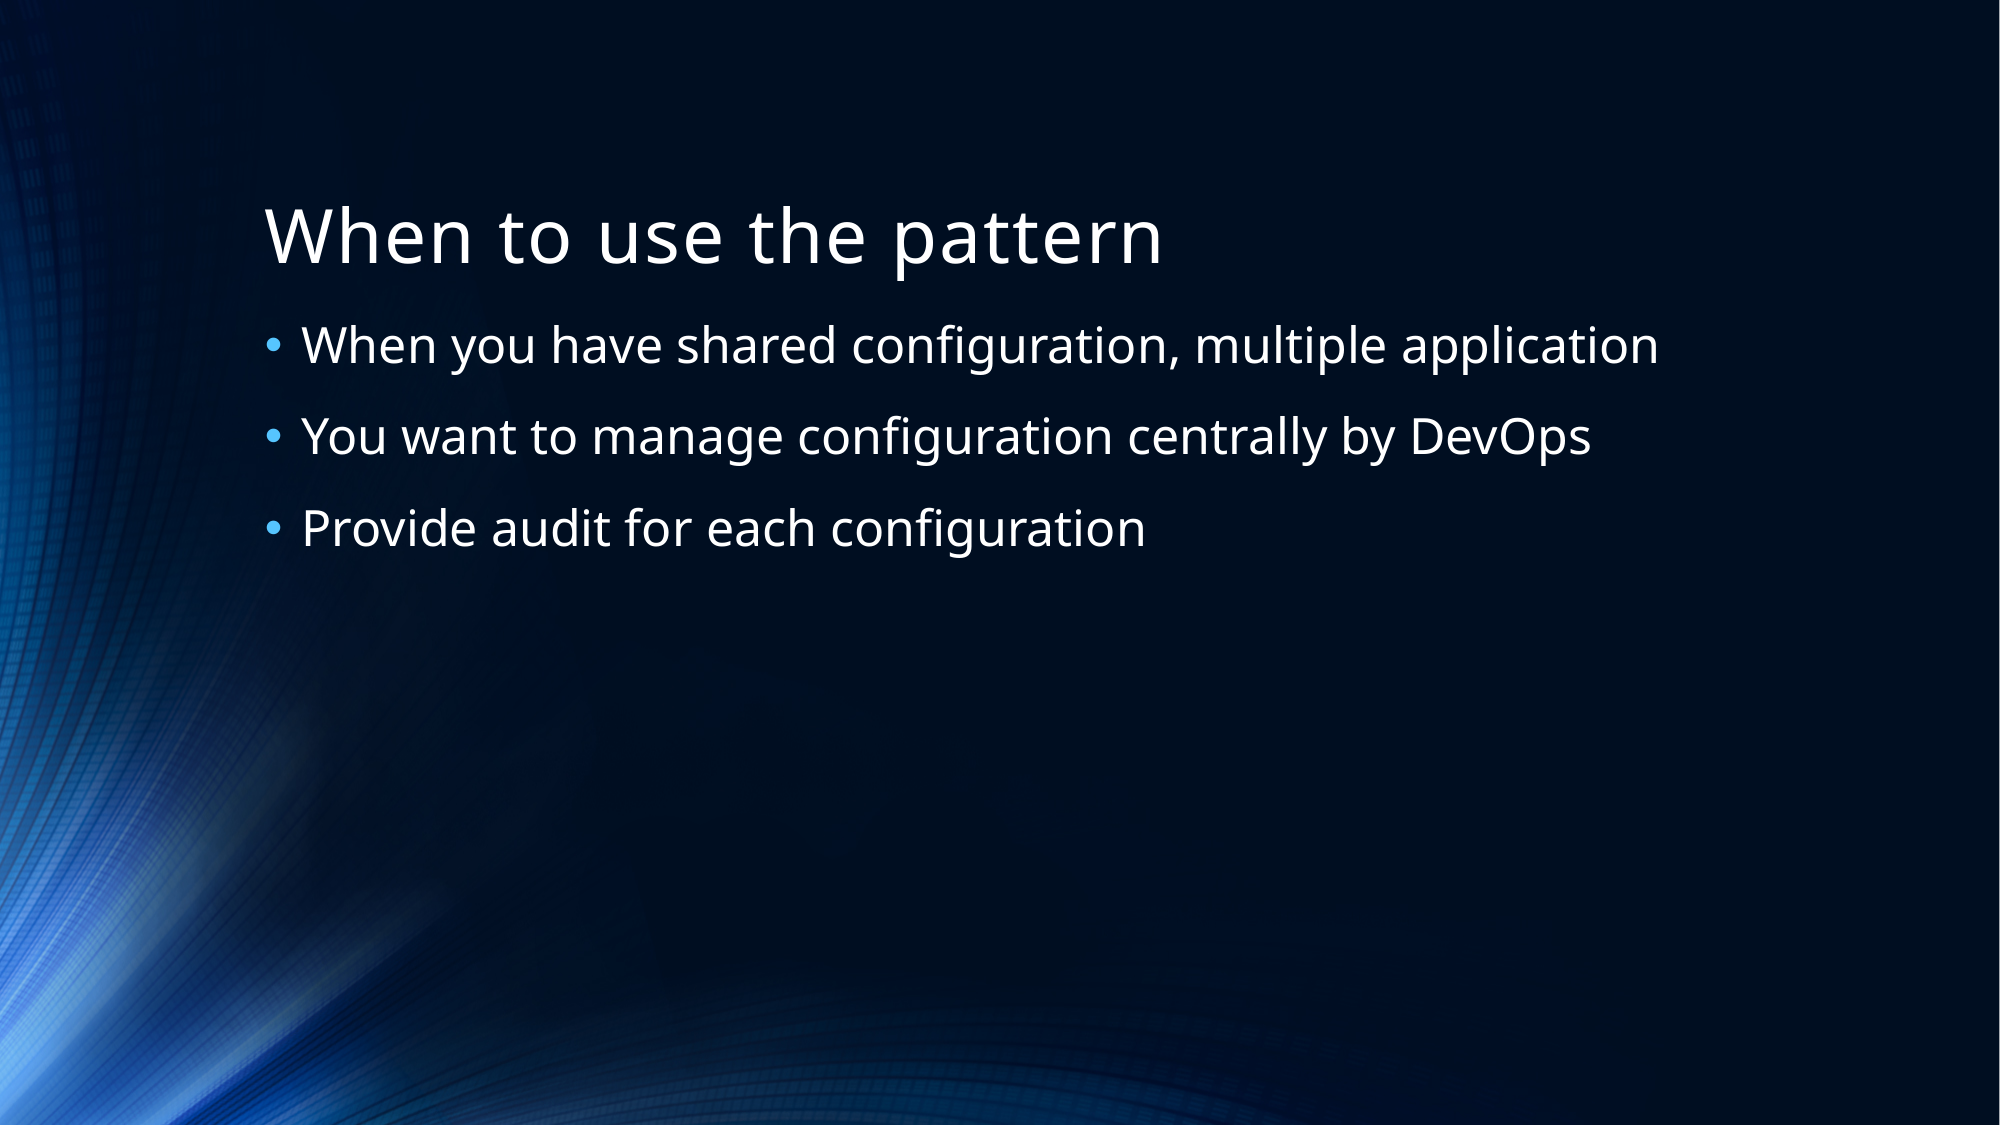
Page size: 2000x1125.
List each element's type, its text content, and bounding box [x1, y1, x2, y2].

list When you have shared configuration, multiple application You want to manage configuration centrally by DevOps Provide audit for each configuration [249, 312, 1749, 988]
title When to use the pattern [249, 62, 1750, 288]
picture [0, 0, 2000, 1125]
